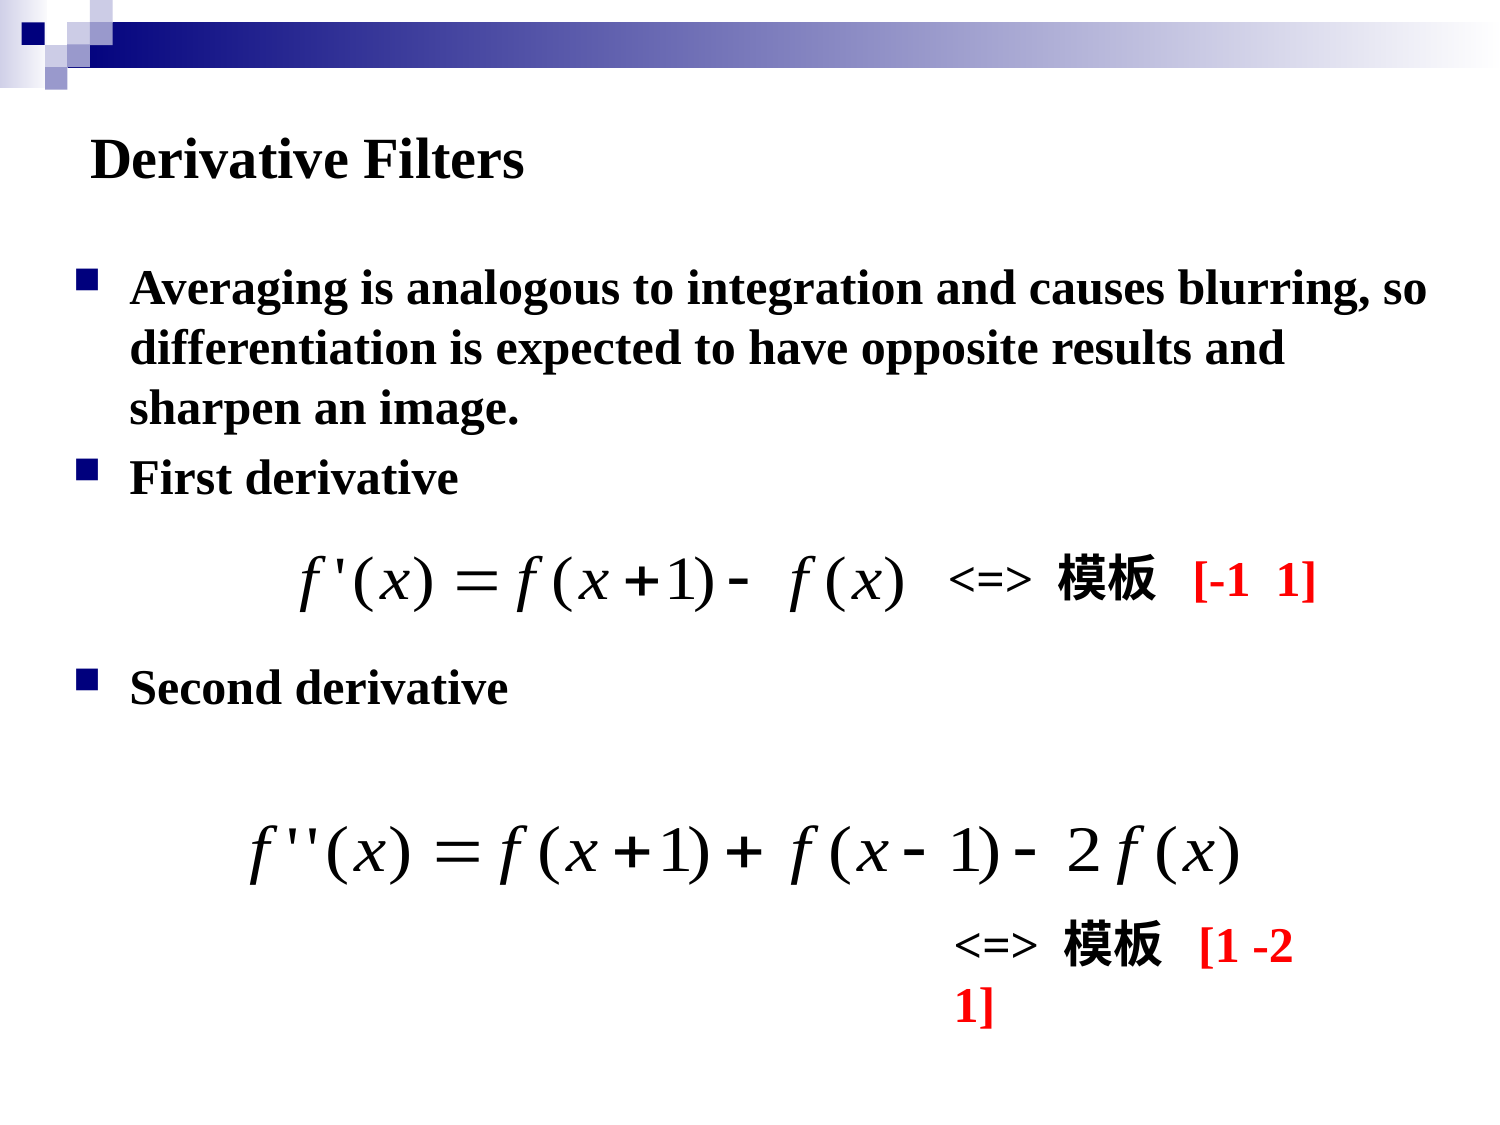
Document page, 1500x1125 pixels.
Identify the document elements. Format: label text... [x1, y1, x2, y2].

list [275, 542, 919, 626]
text_box <=> 模板 [-1 1] [933, 538, 1340, 614]
text_box <=> 模板 [1 -2 1] [938, 904, 1346, 1040]
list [224, 811, 1252, 899]
list Averaging is analogous to integration and causes blurring, so differentiation is expected to have opposite results and sharpen an image. First derivative Second derivative [58, 246, 1444, 1020]
title Derivative Filters [75, 75, 1442, 235]
